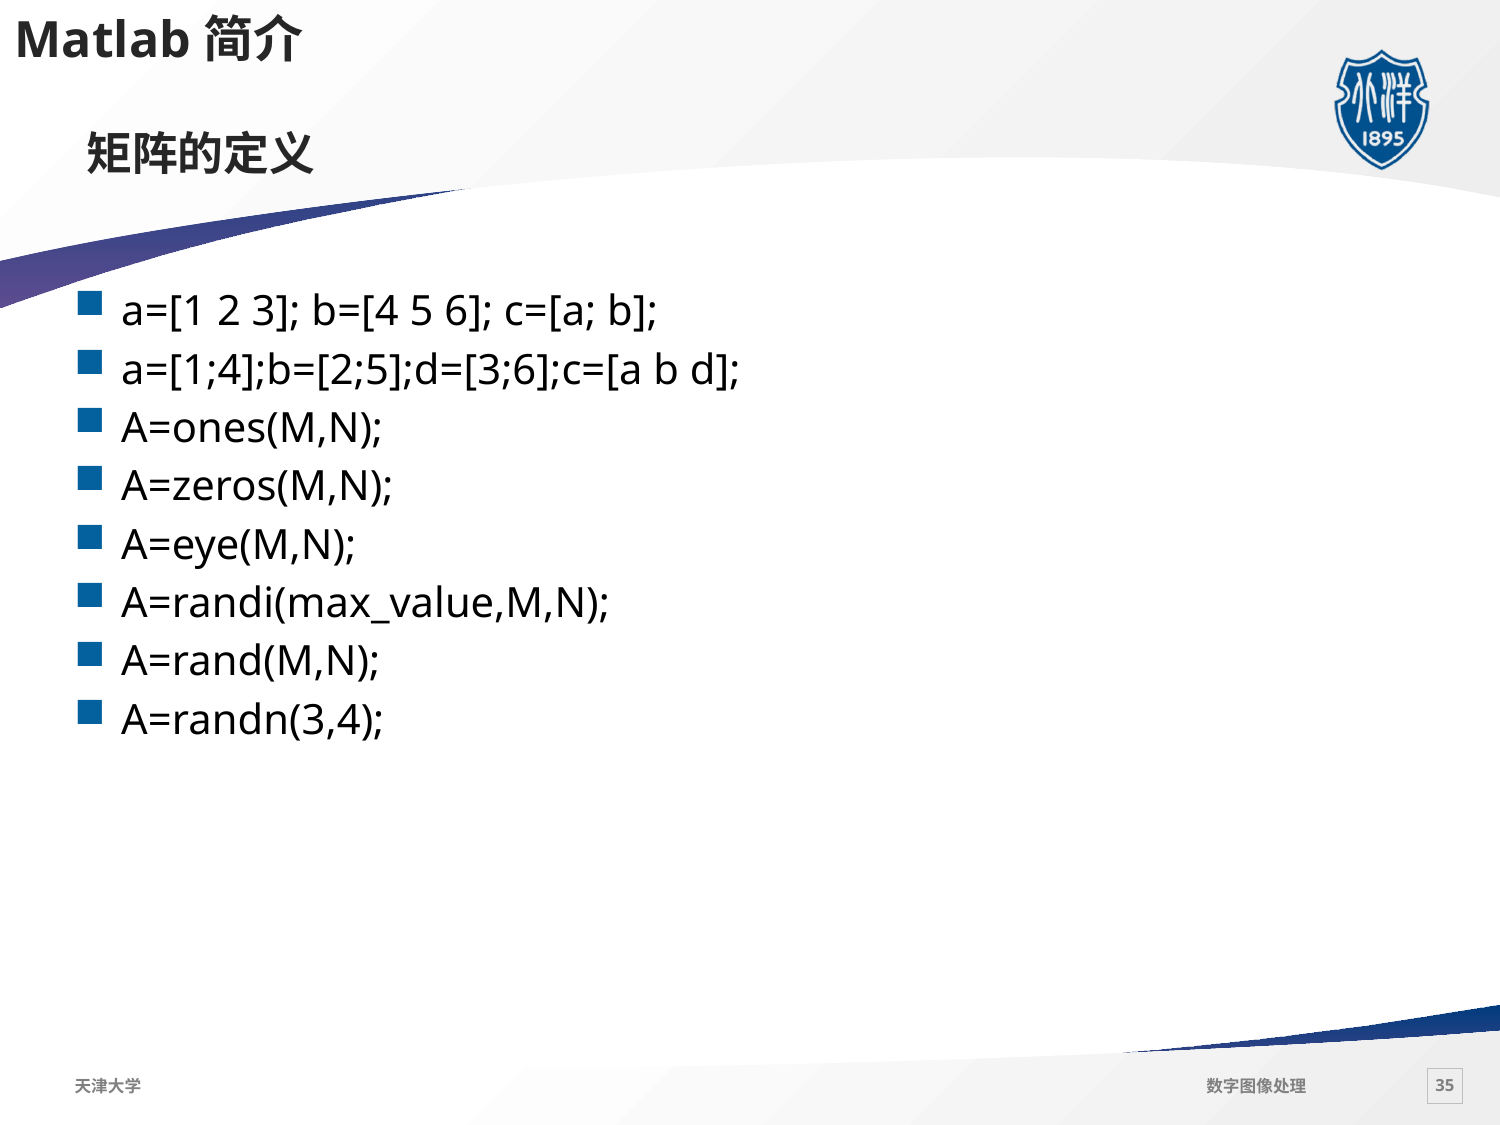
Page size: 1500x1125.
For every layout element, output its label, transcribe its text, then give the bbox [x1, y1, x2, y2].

picture [1321, 47, 1447, 172]
list Matlab简介 [0, 0, 838, 88]
title 矩阵的定义 [74, 112, 1425, 200]
list a=[1 2 3]; b=[4 5 6]; c=[a; b]; a=[1;4];b=[2;5];d=[3;6];c=[a b d]; A=ones(M,N); A=zeros(M,N); A=eye(M,N); A=randi(max_value,M,N); A=rand(M,N); A=randn(3,4); [59, 276, 1410, 1017]
